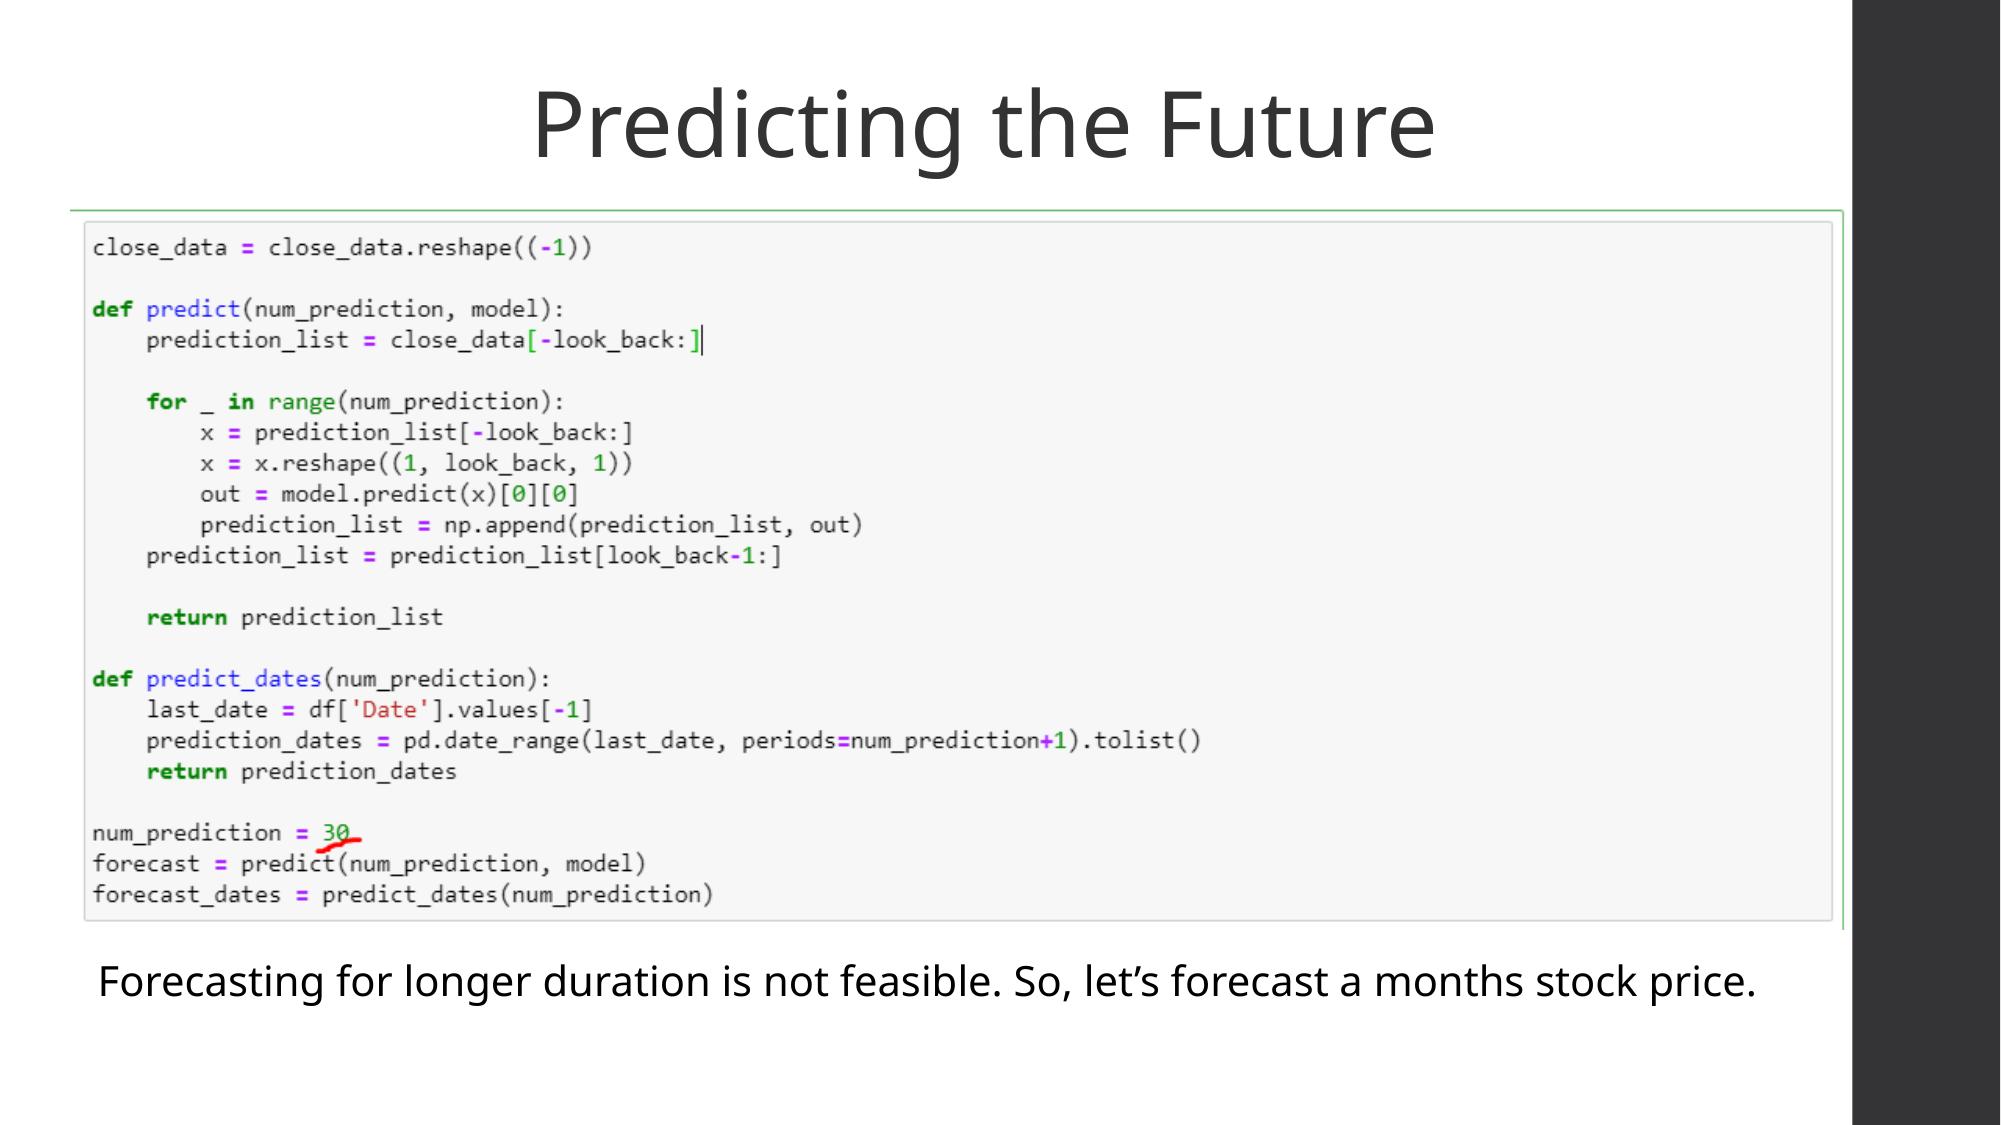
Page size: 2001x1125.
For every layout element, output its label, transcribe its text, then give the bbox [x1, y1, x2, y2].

picture [70, 196, 1852, 930]
text_box Predicting the Future [93, 58, 1852, 184]
text_box Forecasting for longer duration is not feasible. So, let’s forecast a months stock price. [82, 946, 1818, 1012]
